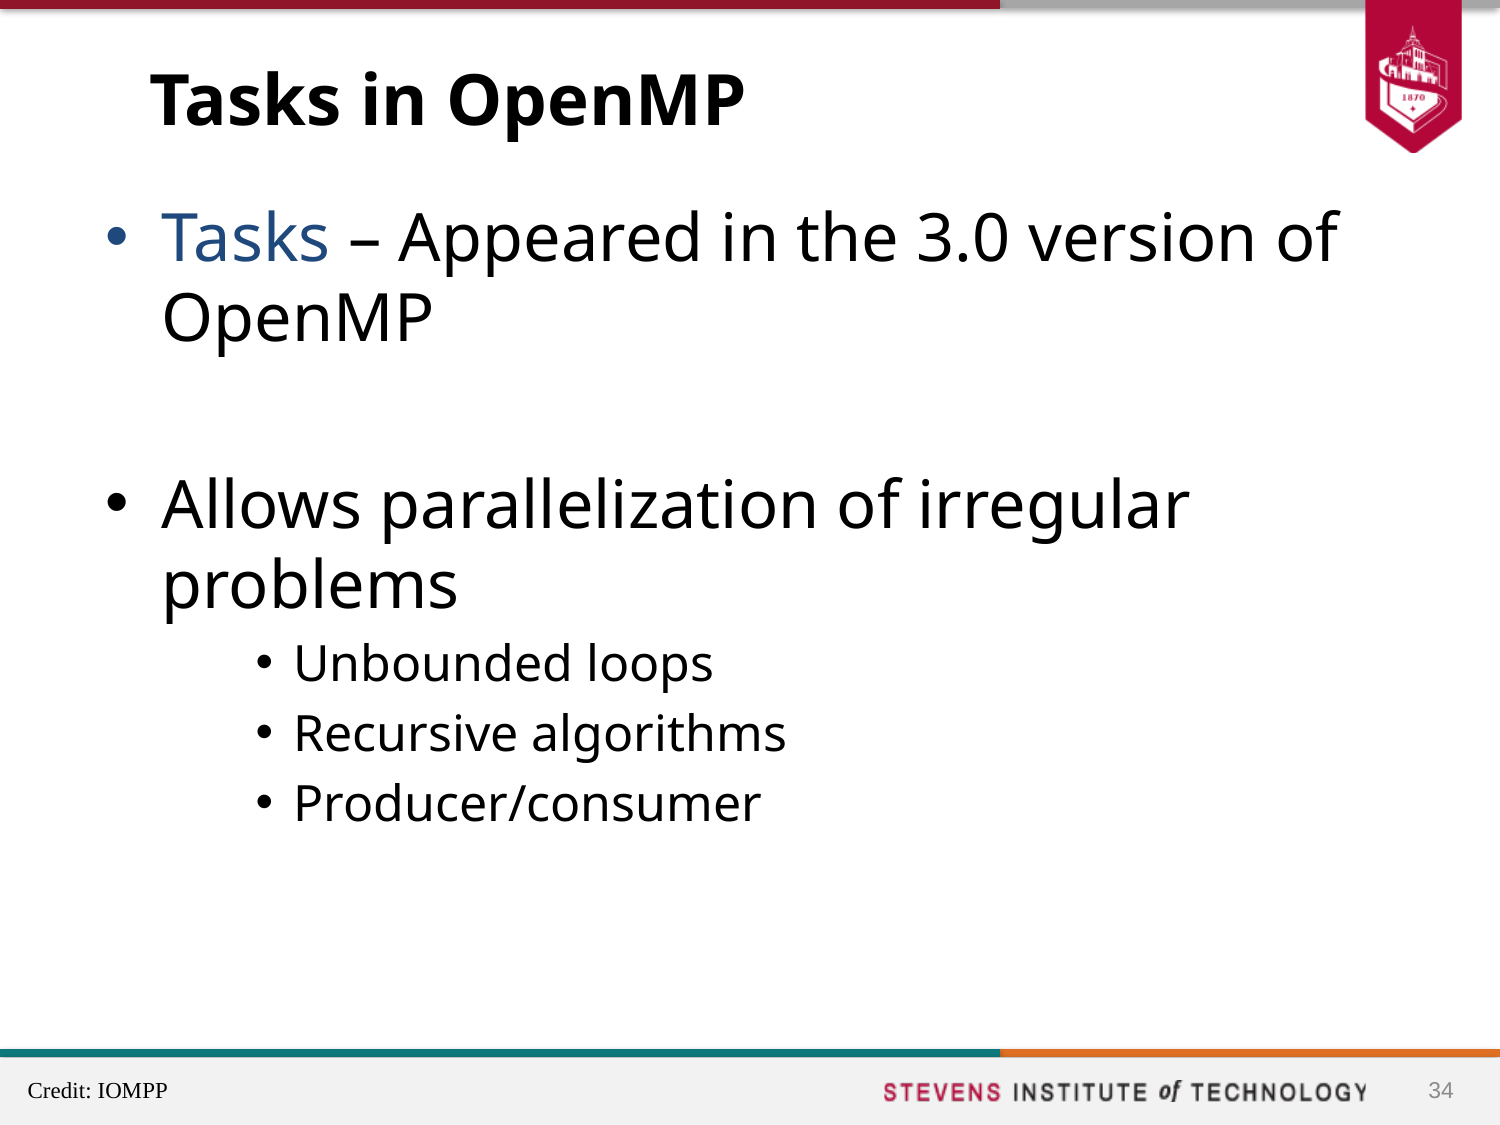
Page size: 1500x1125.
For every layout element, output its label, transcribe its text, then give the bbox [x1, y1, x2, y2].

slide_number 34 [1401, 1059, 1481, 1120]
text_box Credit: IOMPP [12, 1068, 183, 1111]
list Tasks – Appeared in the 3.0 version of OpenMP Allows parallelization of irregular problems Unbounded loops Recursive algorithms Producer/consumer [90, 187, 1500, 1013]
title Tasks in OpenMP [134, 47, 1373, 187]
